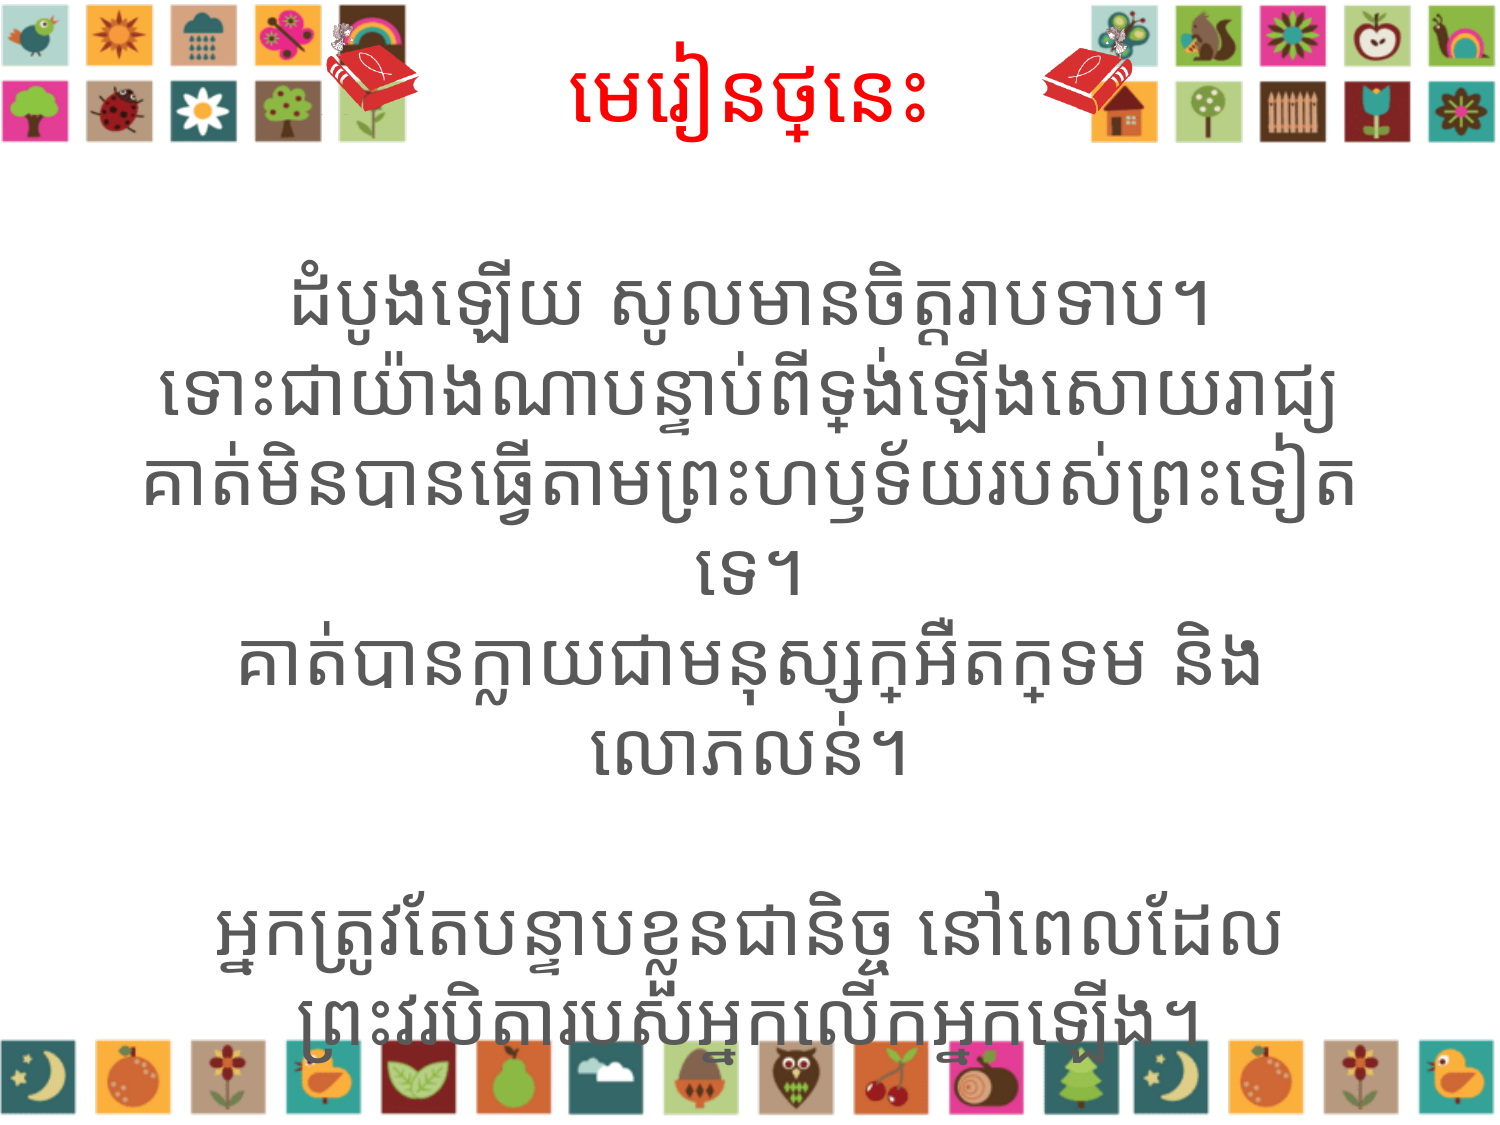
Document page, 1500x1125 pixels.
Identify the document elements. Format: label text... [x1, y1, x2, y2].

picture [1010, 3, 1500, 150]
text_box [0, 1028, 1500, 1118]
text_box មេរៀនថ្ងៃនេះ [425, 32, 1078, 147]
text_box ដំបូង​ឡើយ សូល​មាន​ចិត្ត​រាប​ទាប។ ទោះ​ជា​យ៉ាង​ណា​បន្ទាប់​ពី​ទ្រង់​ឡើង​សោយរាជ្យ គាត់មិនបានធ្វើតាមព្រះហឫទ័យរបស់ព្រះទៀតទេ។ គាត់បានក្លាយជាមនុស្សក្រអឺតក្រទម និងលោភលន់។ អ្នកត្រូវតែបន្ទាបខ្លួនជានិច្ច នៅពេលដែលព្រះវរបិតារបស់អ្នកលើកអ្នកឡើង។ [76, 243, 1424, 1027]
picture [0, 3, 451, 150]
